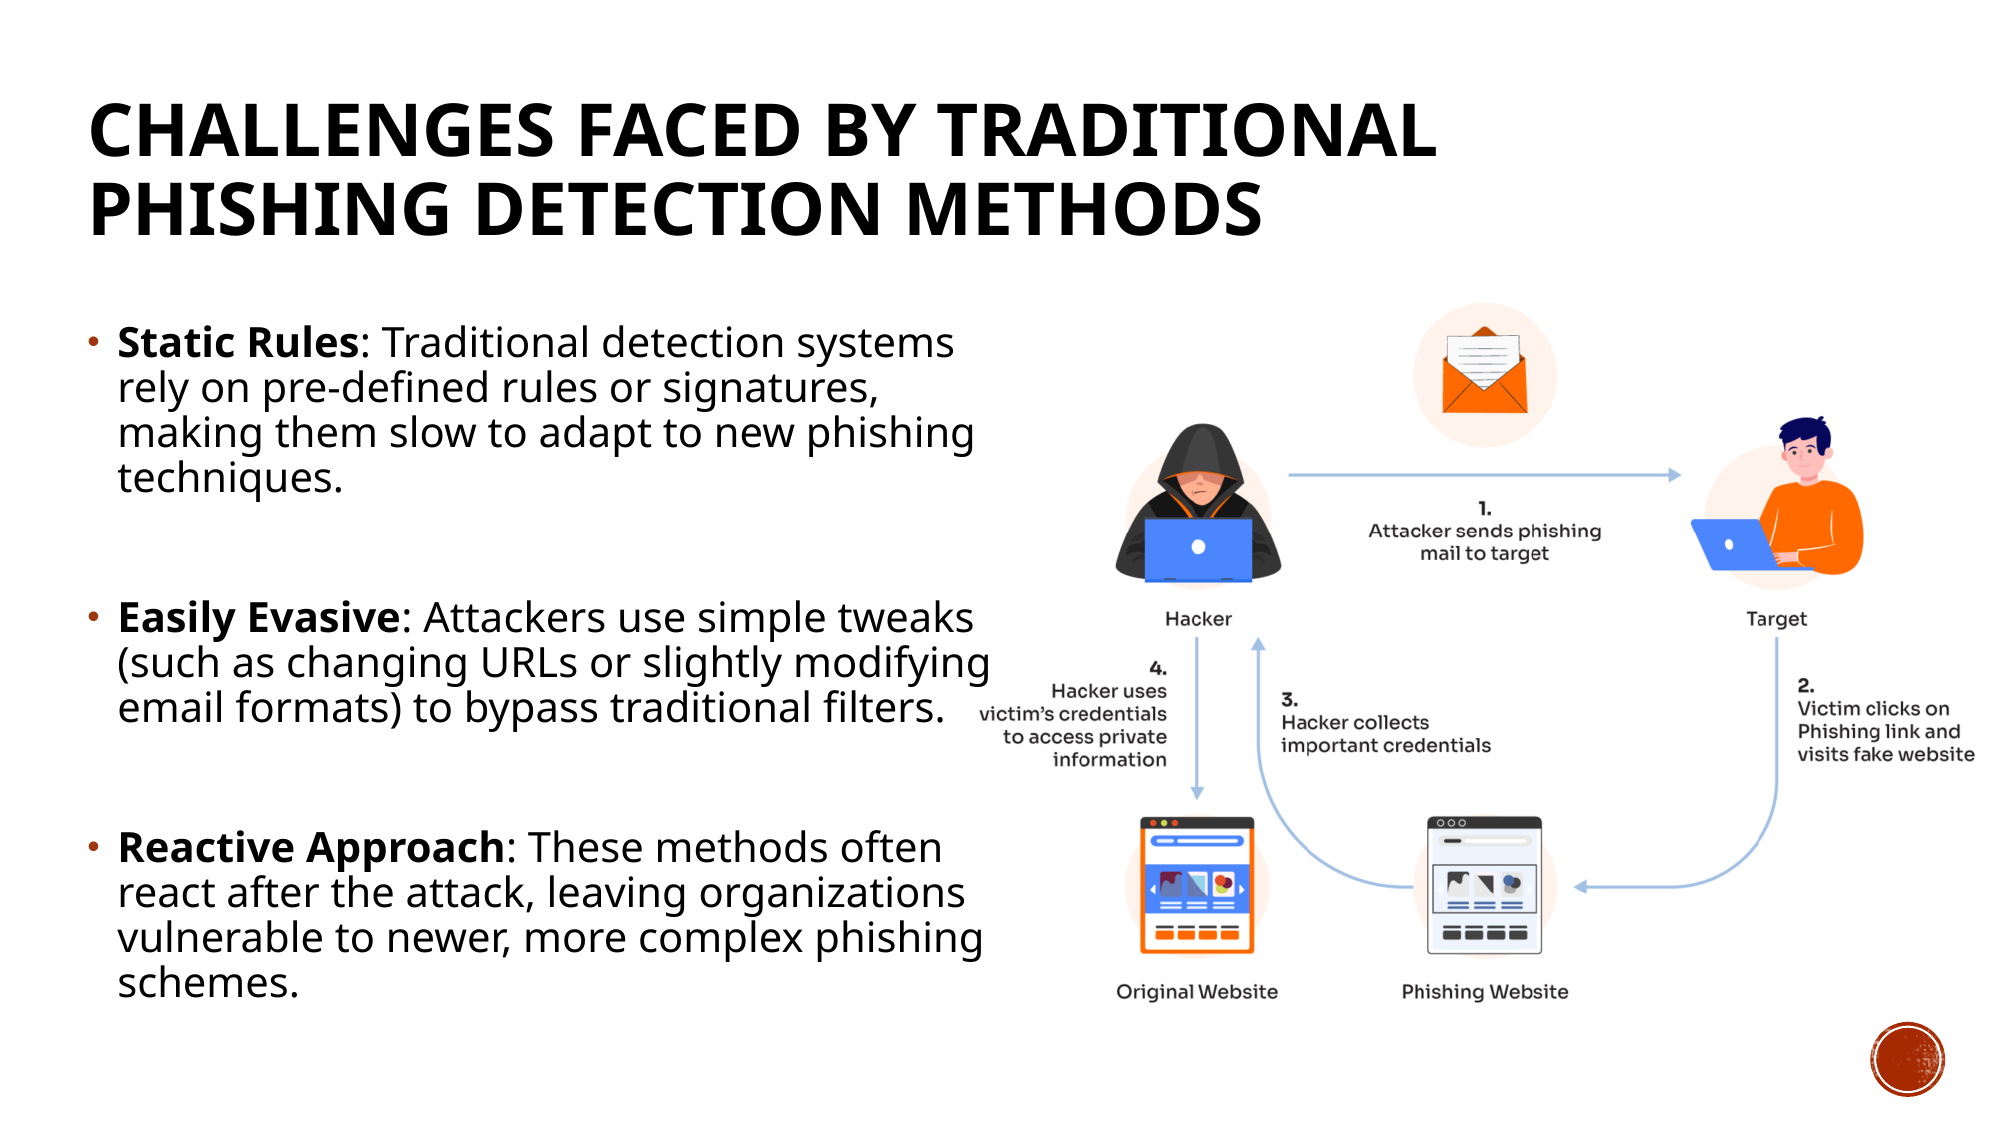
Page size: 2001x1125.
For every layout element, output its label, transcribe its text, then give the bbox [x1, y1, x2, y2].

picture [969, 292, 1984, 1013]
title Challenges Faced by Traditional Phishing Detection Methods [72, 83, 1723, 314]
list Static Rules: Traditional detection systems rely on pre-defined rules or signatures, making them slow to adapt to new phishing techniques. Easily Evasive: Attackers use simple tweaks (such as changing URLs or slightly modifying email formats) to bypass traditional filters. Reactive Approach: These methods often react after the attack, leaving organizations vulnerable to newer, more complex phishing schemes. [72, 314, 1025, 1057]
